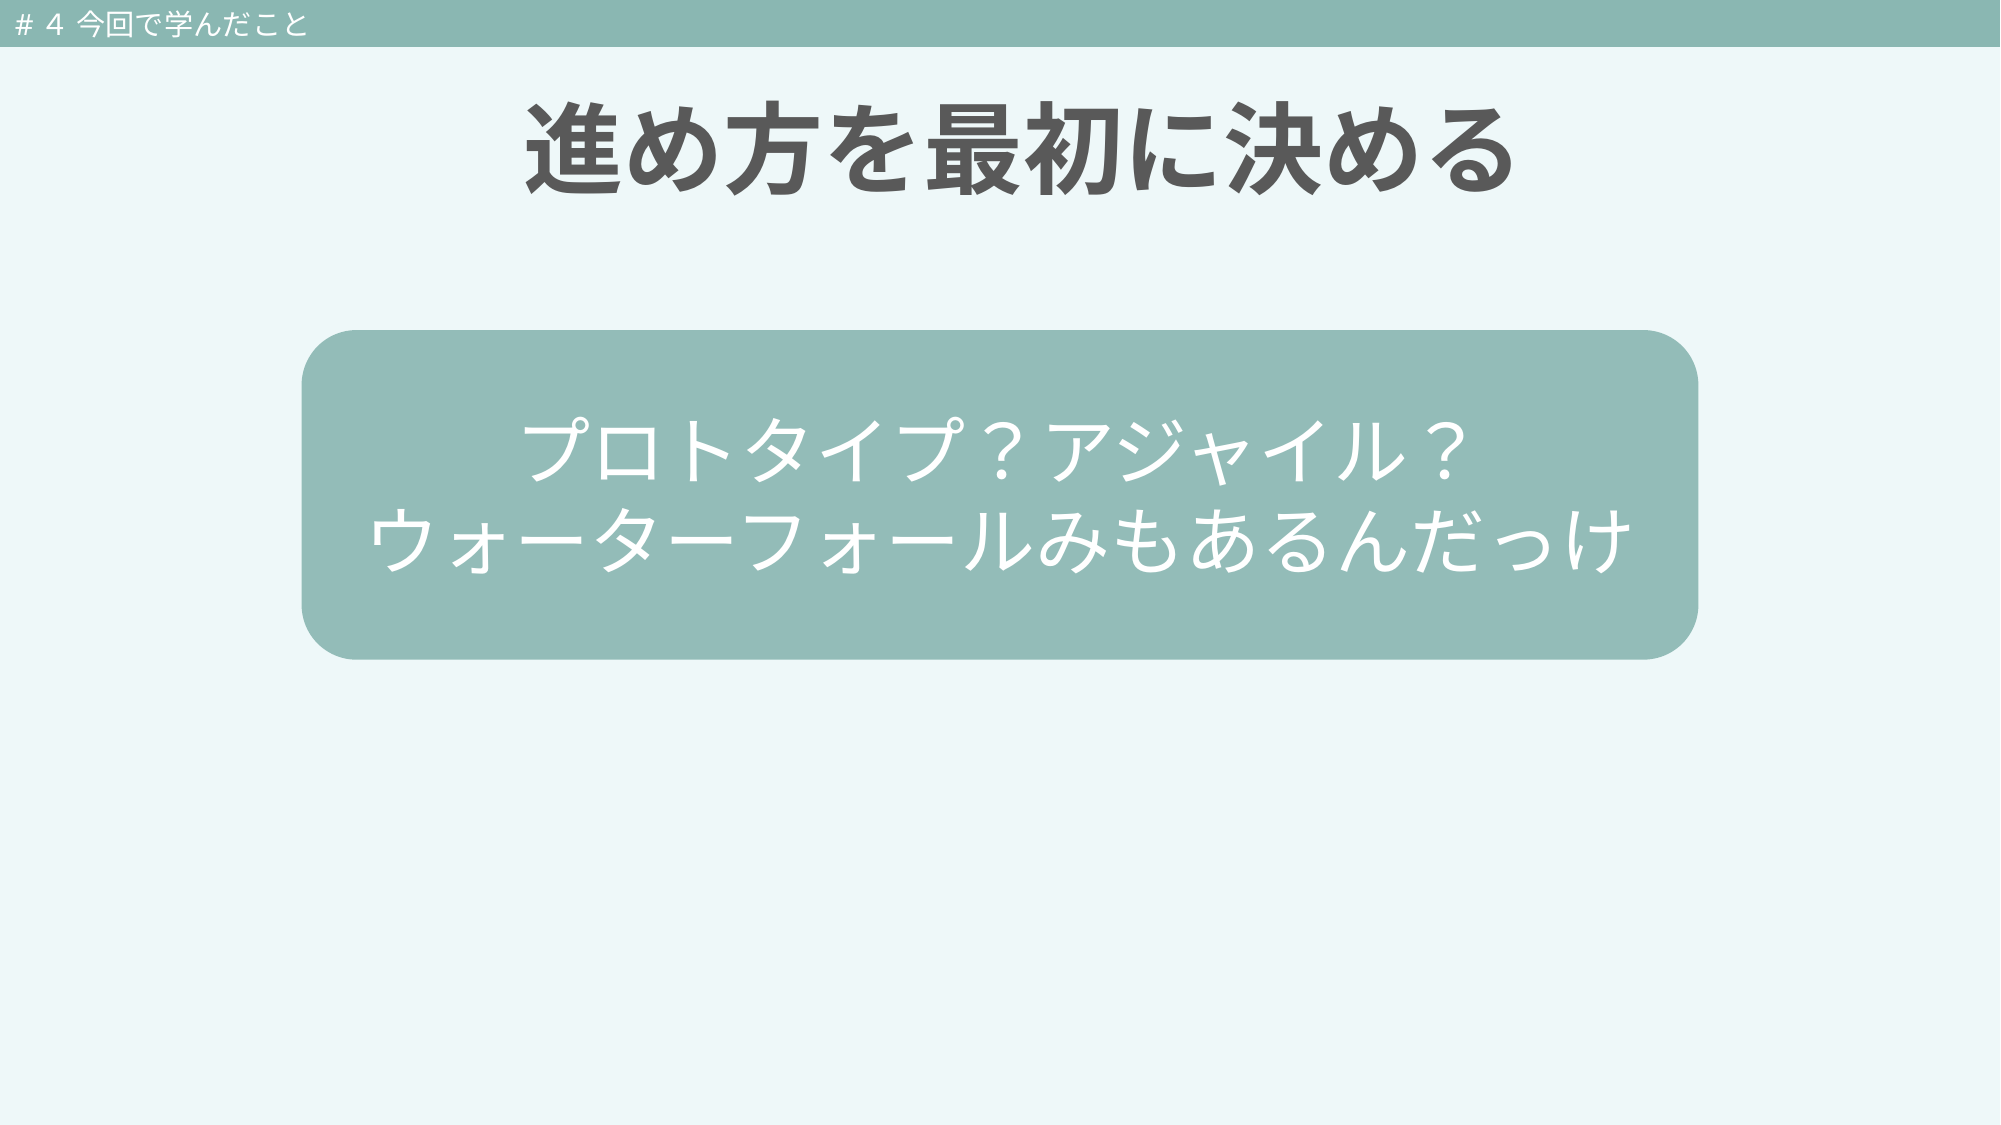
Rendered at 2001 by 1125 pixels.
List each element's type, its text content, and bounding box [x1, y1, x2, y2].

text_box #４ 今回で学んだこと [0, 0, 2000, 48]
text_box プロトタイプ？アジャイル？ ウォーターフォールみもあるんだっけ [300, 329, 1700, 661]
text_box 進め方を最初に決める [99, 48, 1901, 264]
